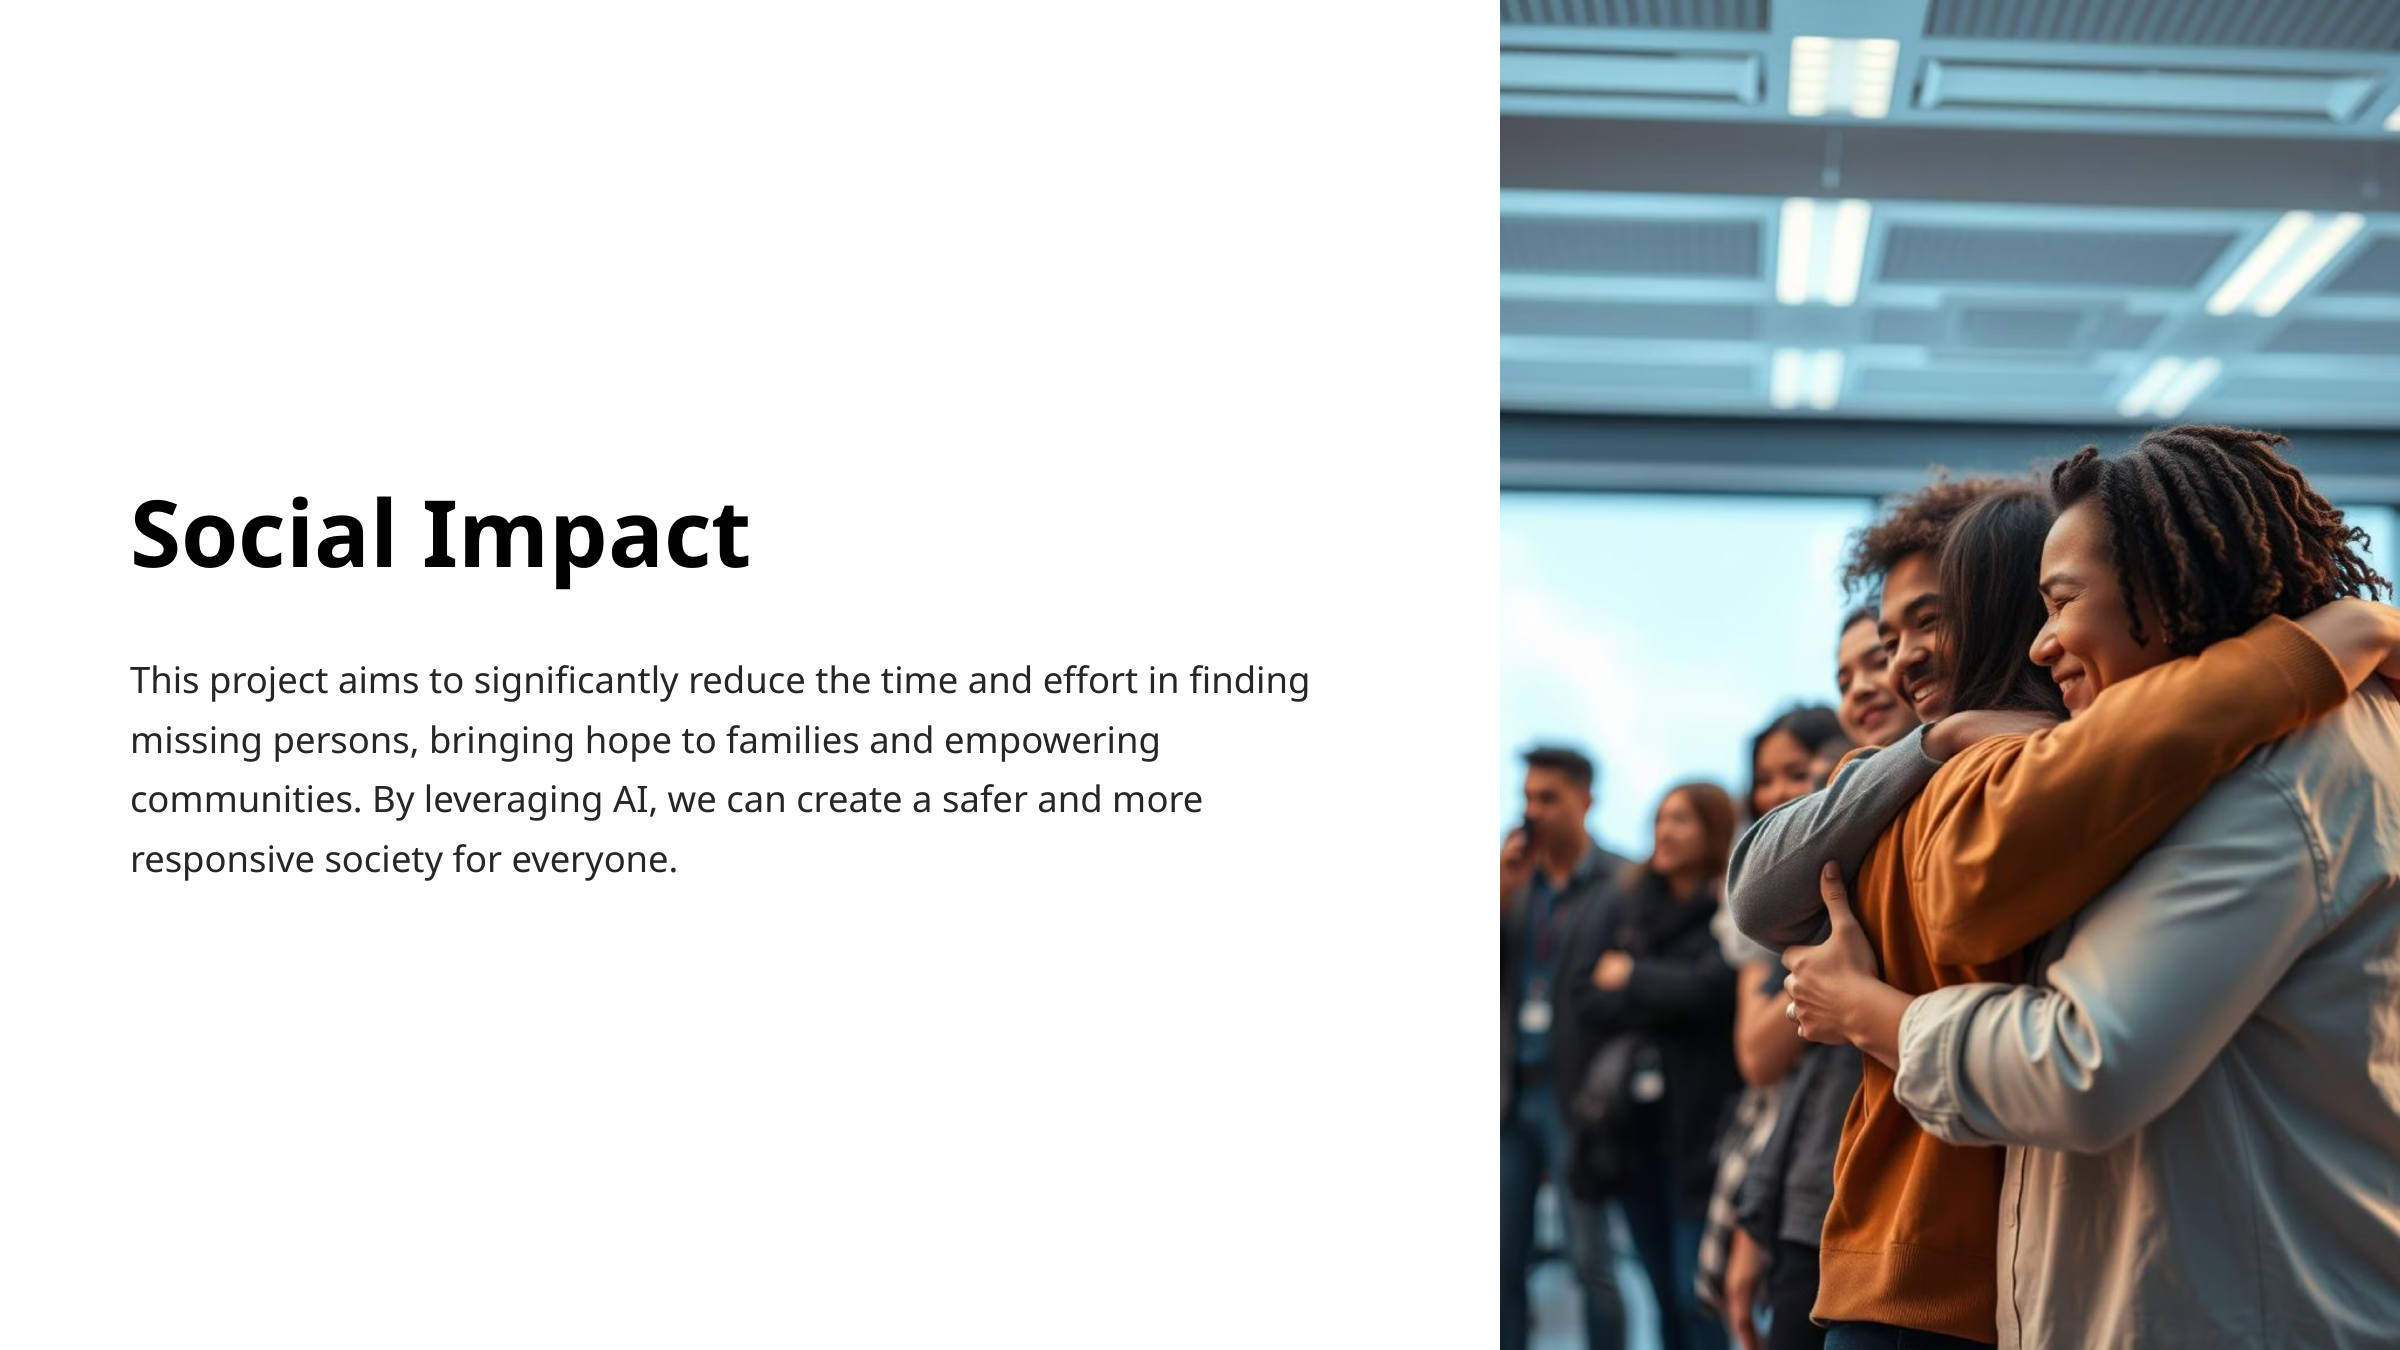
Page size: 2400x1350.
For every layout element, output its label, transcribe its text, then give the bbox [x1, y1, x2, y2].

text_box This project aims to significantly reduce the time and effort in finding missing persons, bringing hope to families and empowering communities. By leveraging AI, we can create a safer and more responsive society for everyone. [130, 641, 1370, 880]
picture [1499, 0, 2400, 1350]
text_box Social Impact [130, 469, 1061, 587]
